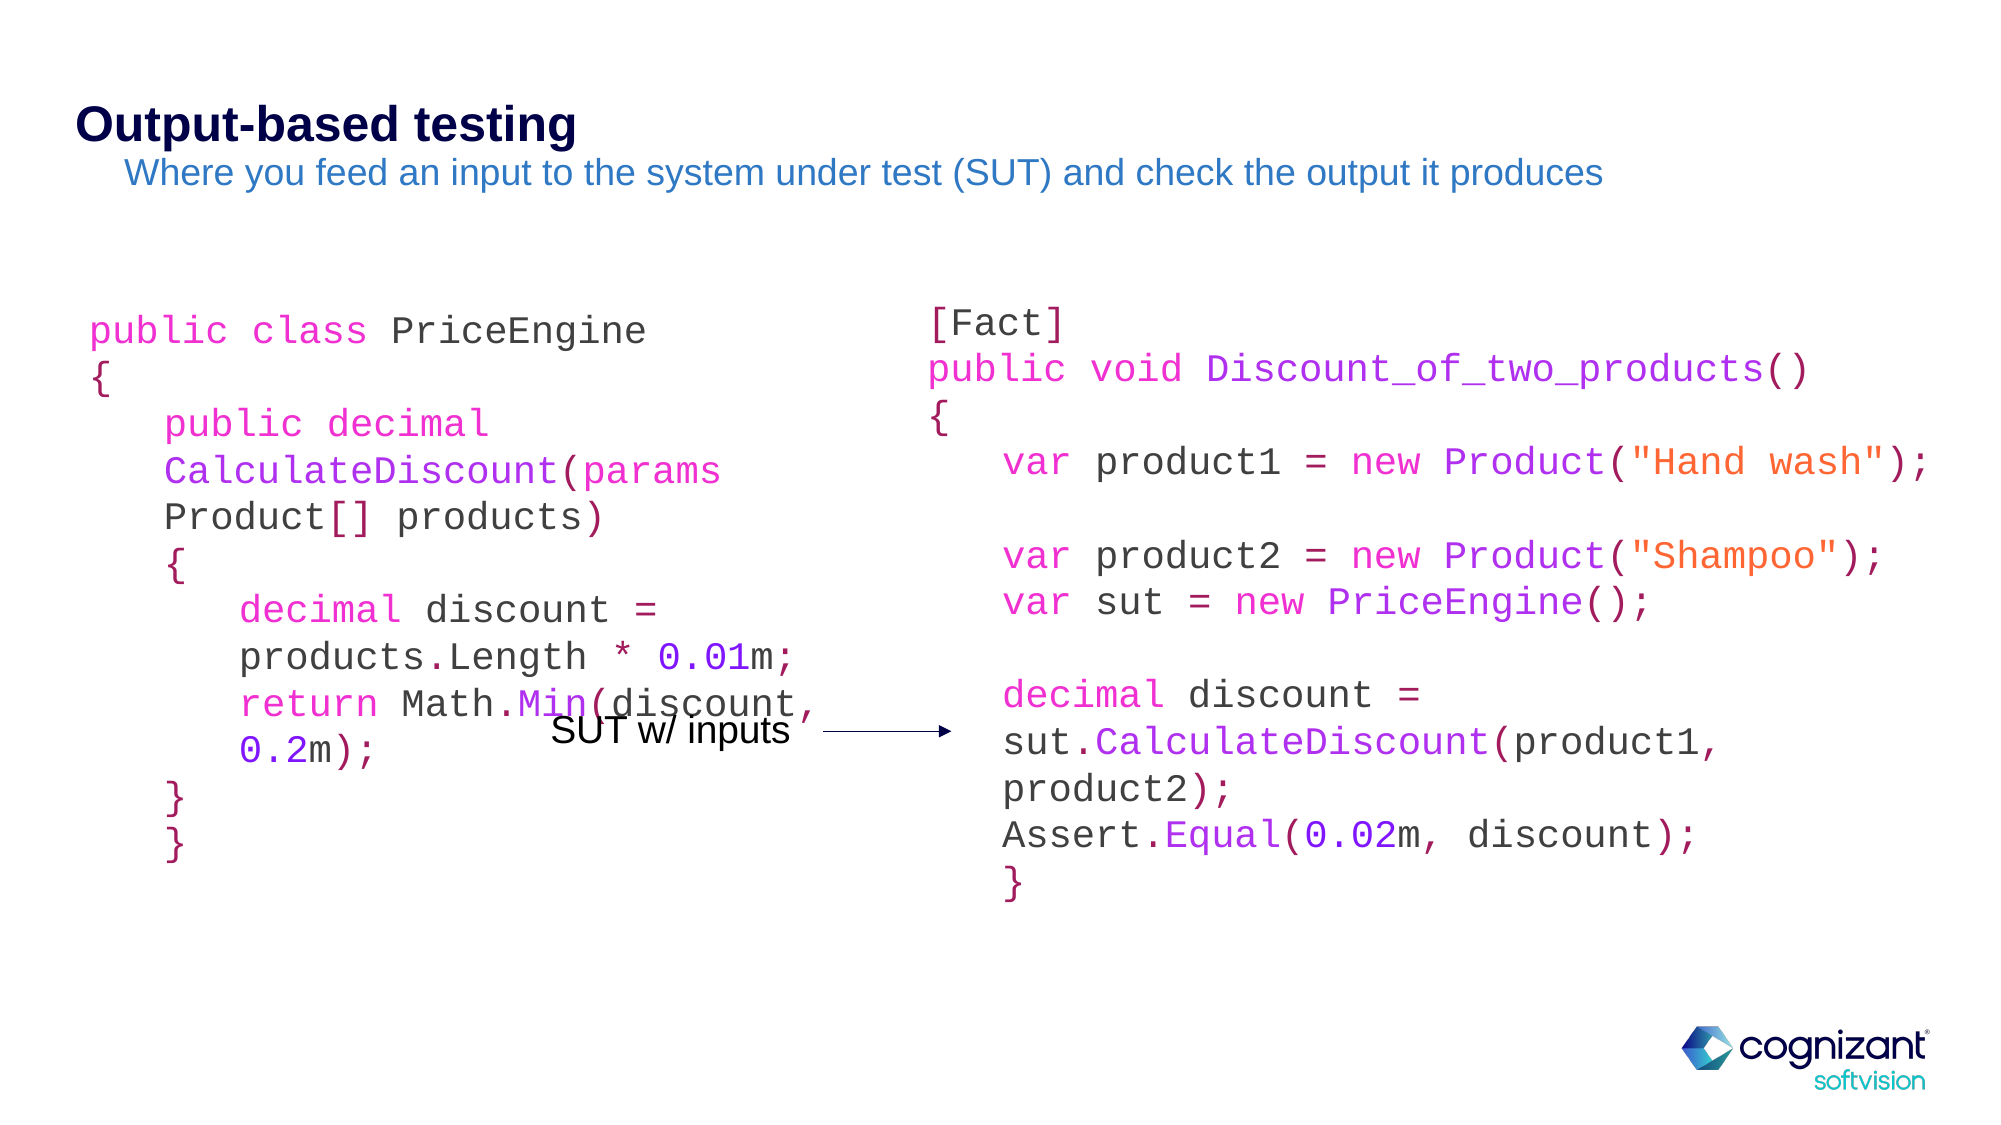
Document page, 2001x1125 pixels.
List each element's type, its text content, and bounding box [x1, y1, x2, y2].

title Output-based testing [75, 91, 1848, 142]
text_box SUT w/ inputs [535, 697, 824, 759]
text_box [Fact] public void Discount_of_two_products() { var product1 = new Product("Hand wash"); var product2 = new Product("Shampoo"); var sut = new PriceEngine(); decimal discount = sut.CalculateDiscount(product1, product2); Assert.Equal(0.02m, discount); } [912, 288, 1949, 910]
text_box public class PriceEngine { public decimal CalculateDiscount(params Product[] products) { decimal discount = products.Length * 0.01m; return Math.Min(discount, 0.2m); } } [74, 297, 877, 918]
list Where you feed an input to the system under test (SUT) and check the output it produces [74, 147, 1632, 194]
picture [1663, 1005, 1949, 1110]
